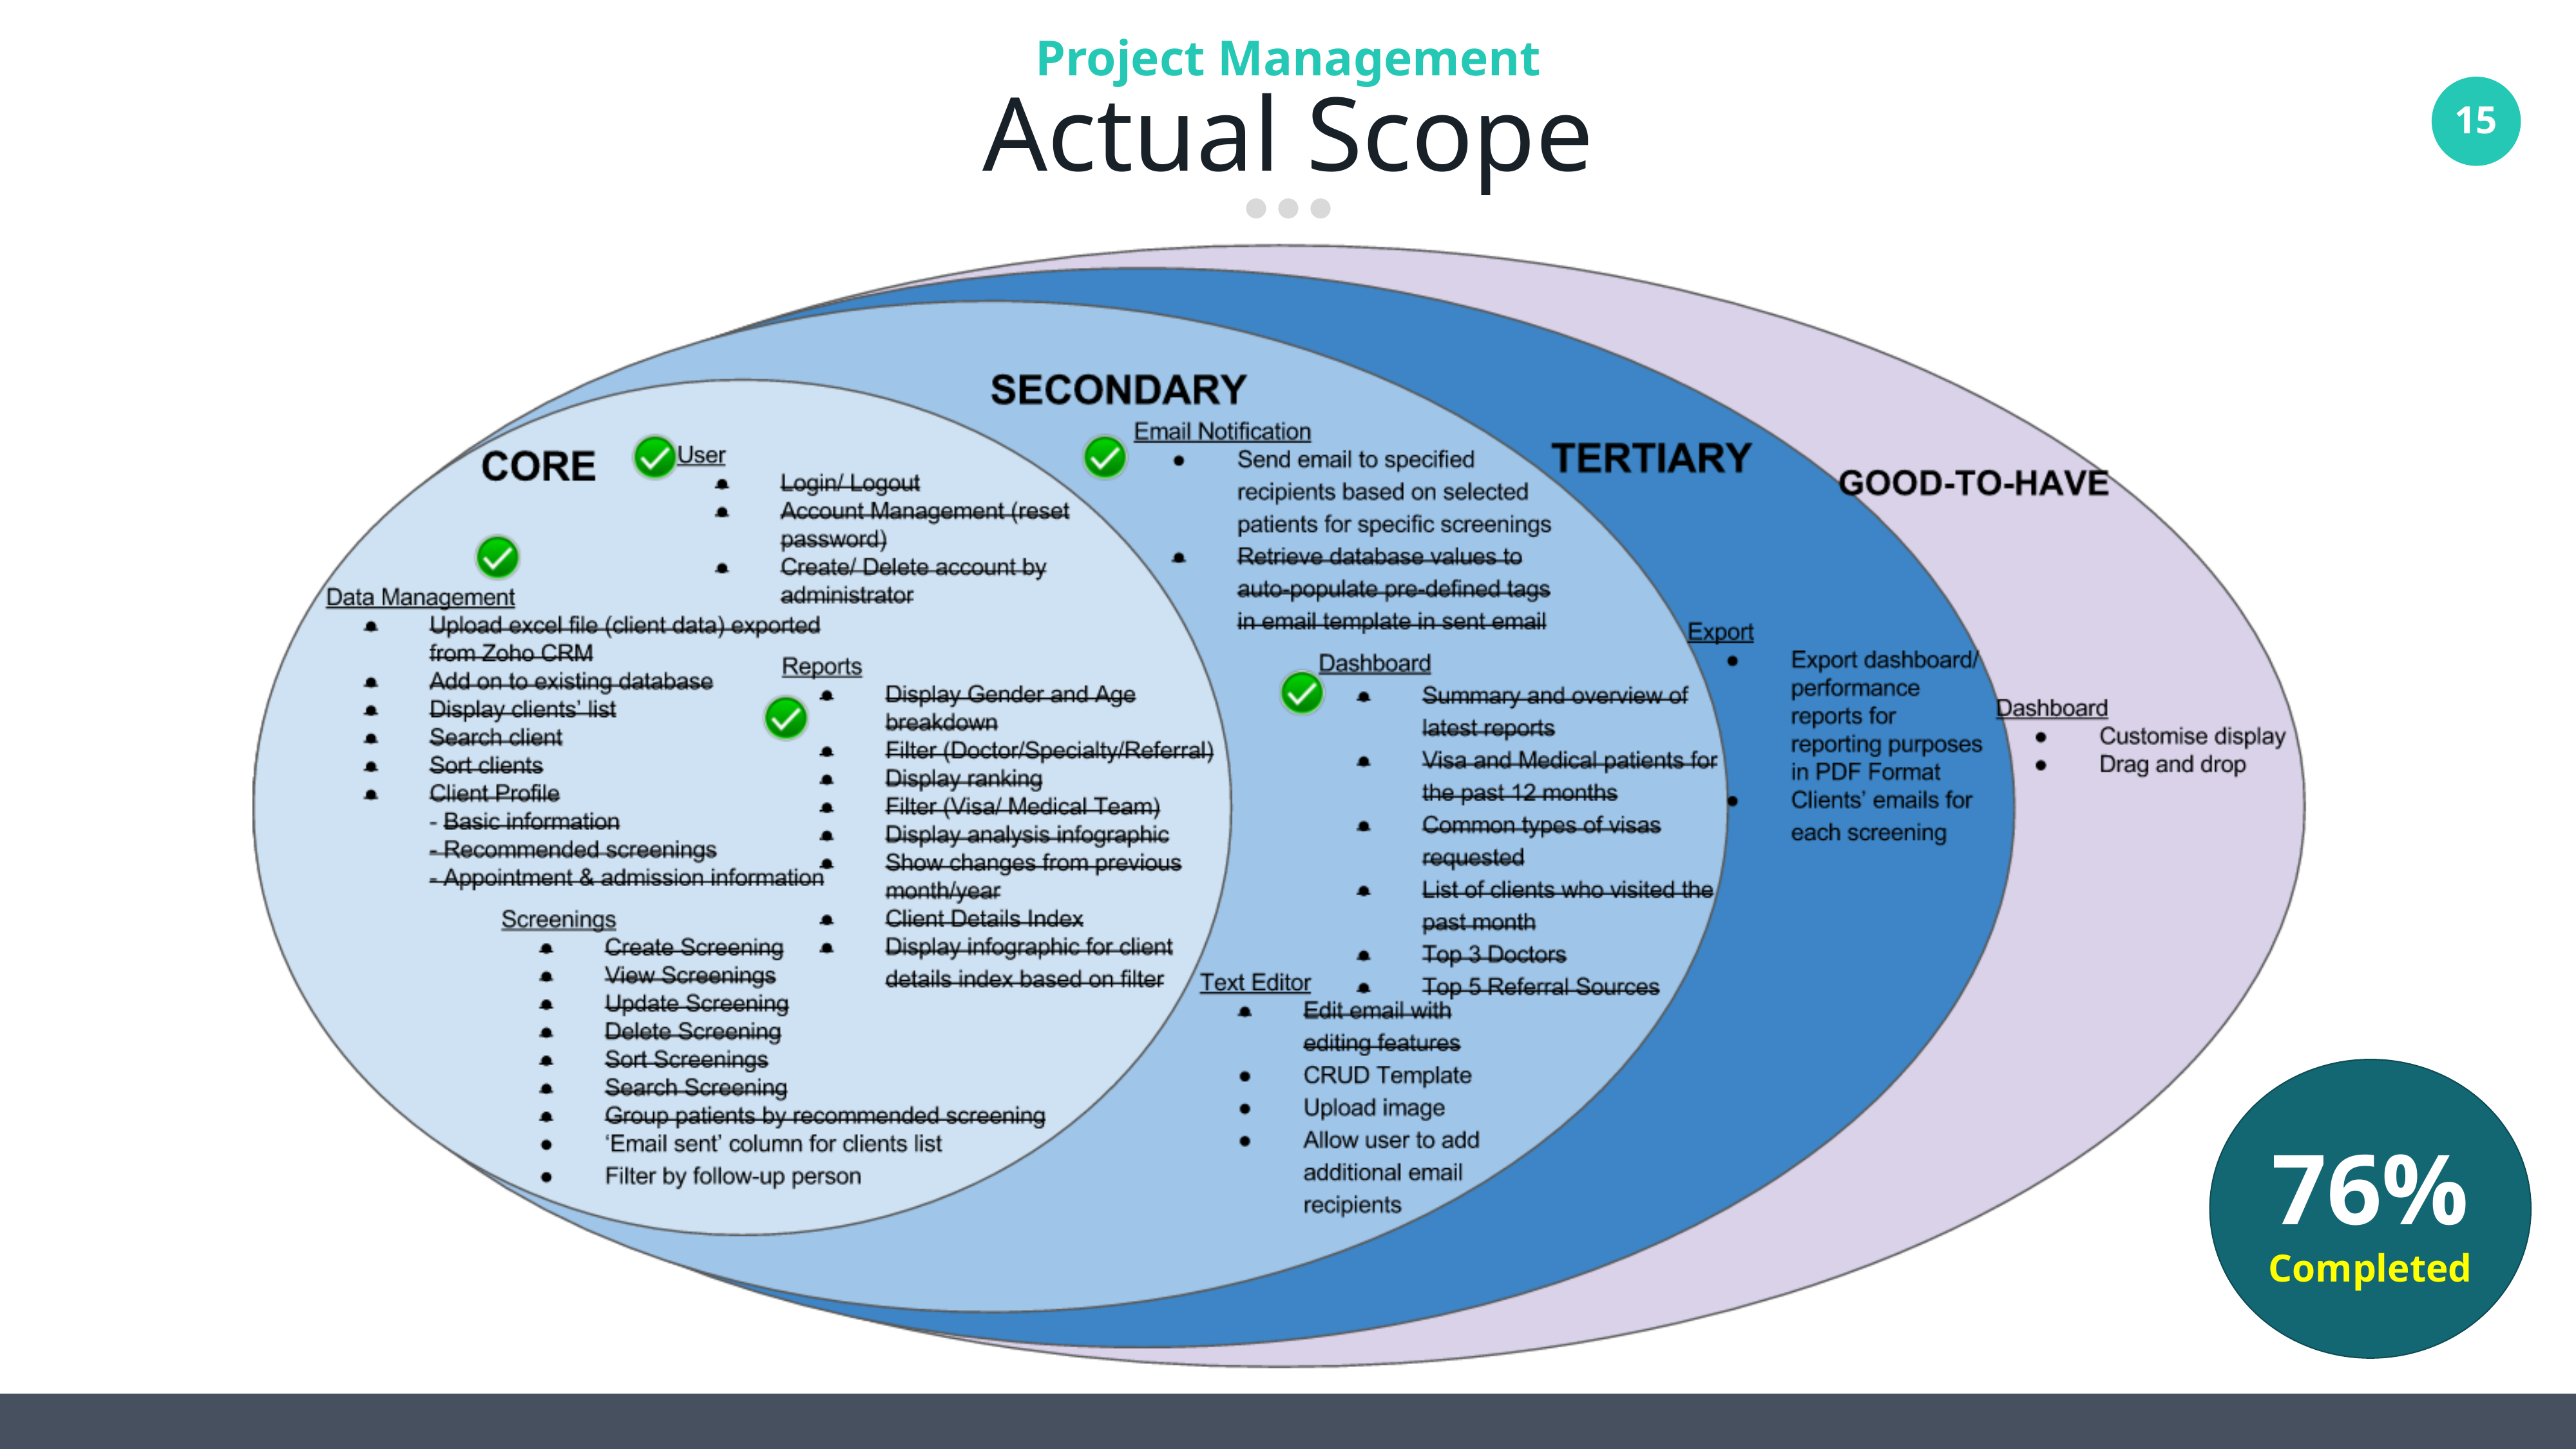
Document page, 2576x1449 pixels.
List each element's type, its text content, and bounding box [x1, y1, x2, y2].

text_box Actual Scope [982, 68, 1594, 191]
text_box 76% Completed [2314, 1059, 2532, 1359]
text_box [1246, 198, 1331, 219]
picture [242, 225, 2314, 1390]
text_box Project Management [1035, 27, 1541, 86]
picture [0, 1394, 2576, 1449]
